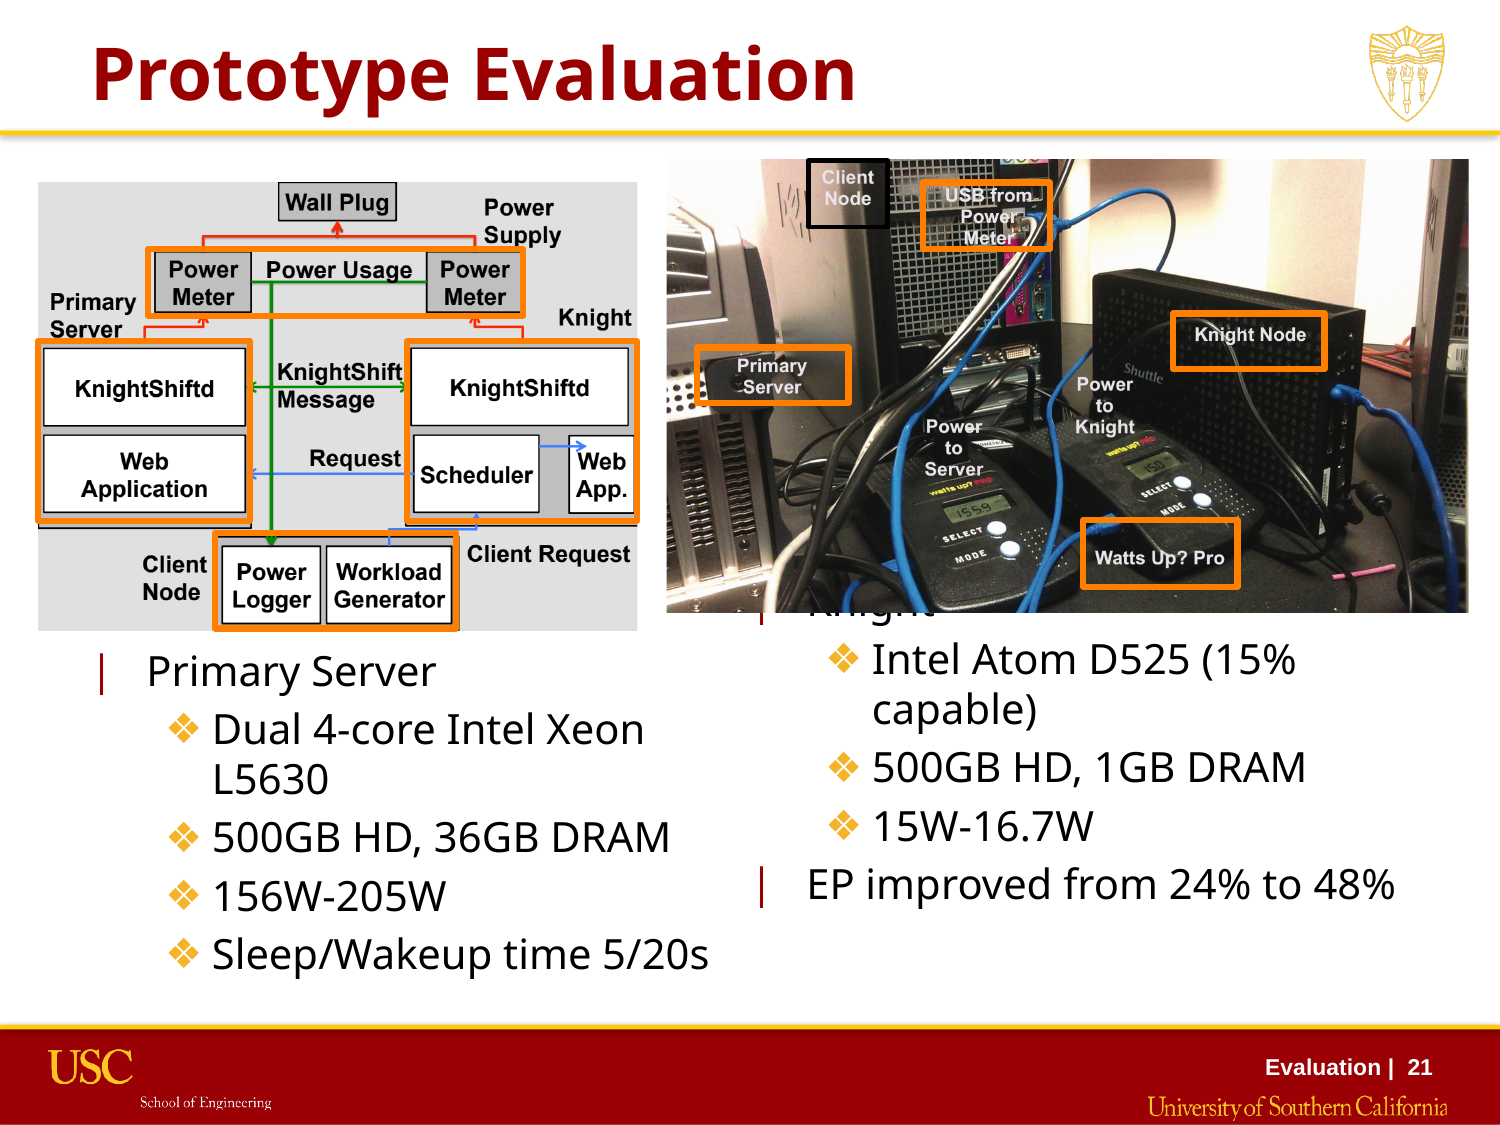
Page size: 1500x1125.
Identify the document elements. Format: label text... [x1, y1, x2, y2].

picture [666, 158, 1469, 613]
text_box Evaluation | 21 [1181, 1045, 1448, 1098]
list Primary Server Dual 4-core Intel Xeon L5630 500GB HD, 36GB DRAM 156W-205W Sleep/Wakeup time 5/20s Knight Intel Atom D525 (15% capable) 500GB HD, 1GB DRAM 15W-16.7W EP improved from 24% to 48% [75, 148, 1425, 1025]
title Prototype Evaluation [75, 11, 1425, 131]
picture [37, 158, 638, 645]
